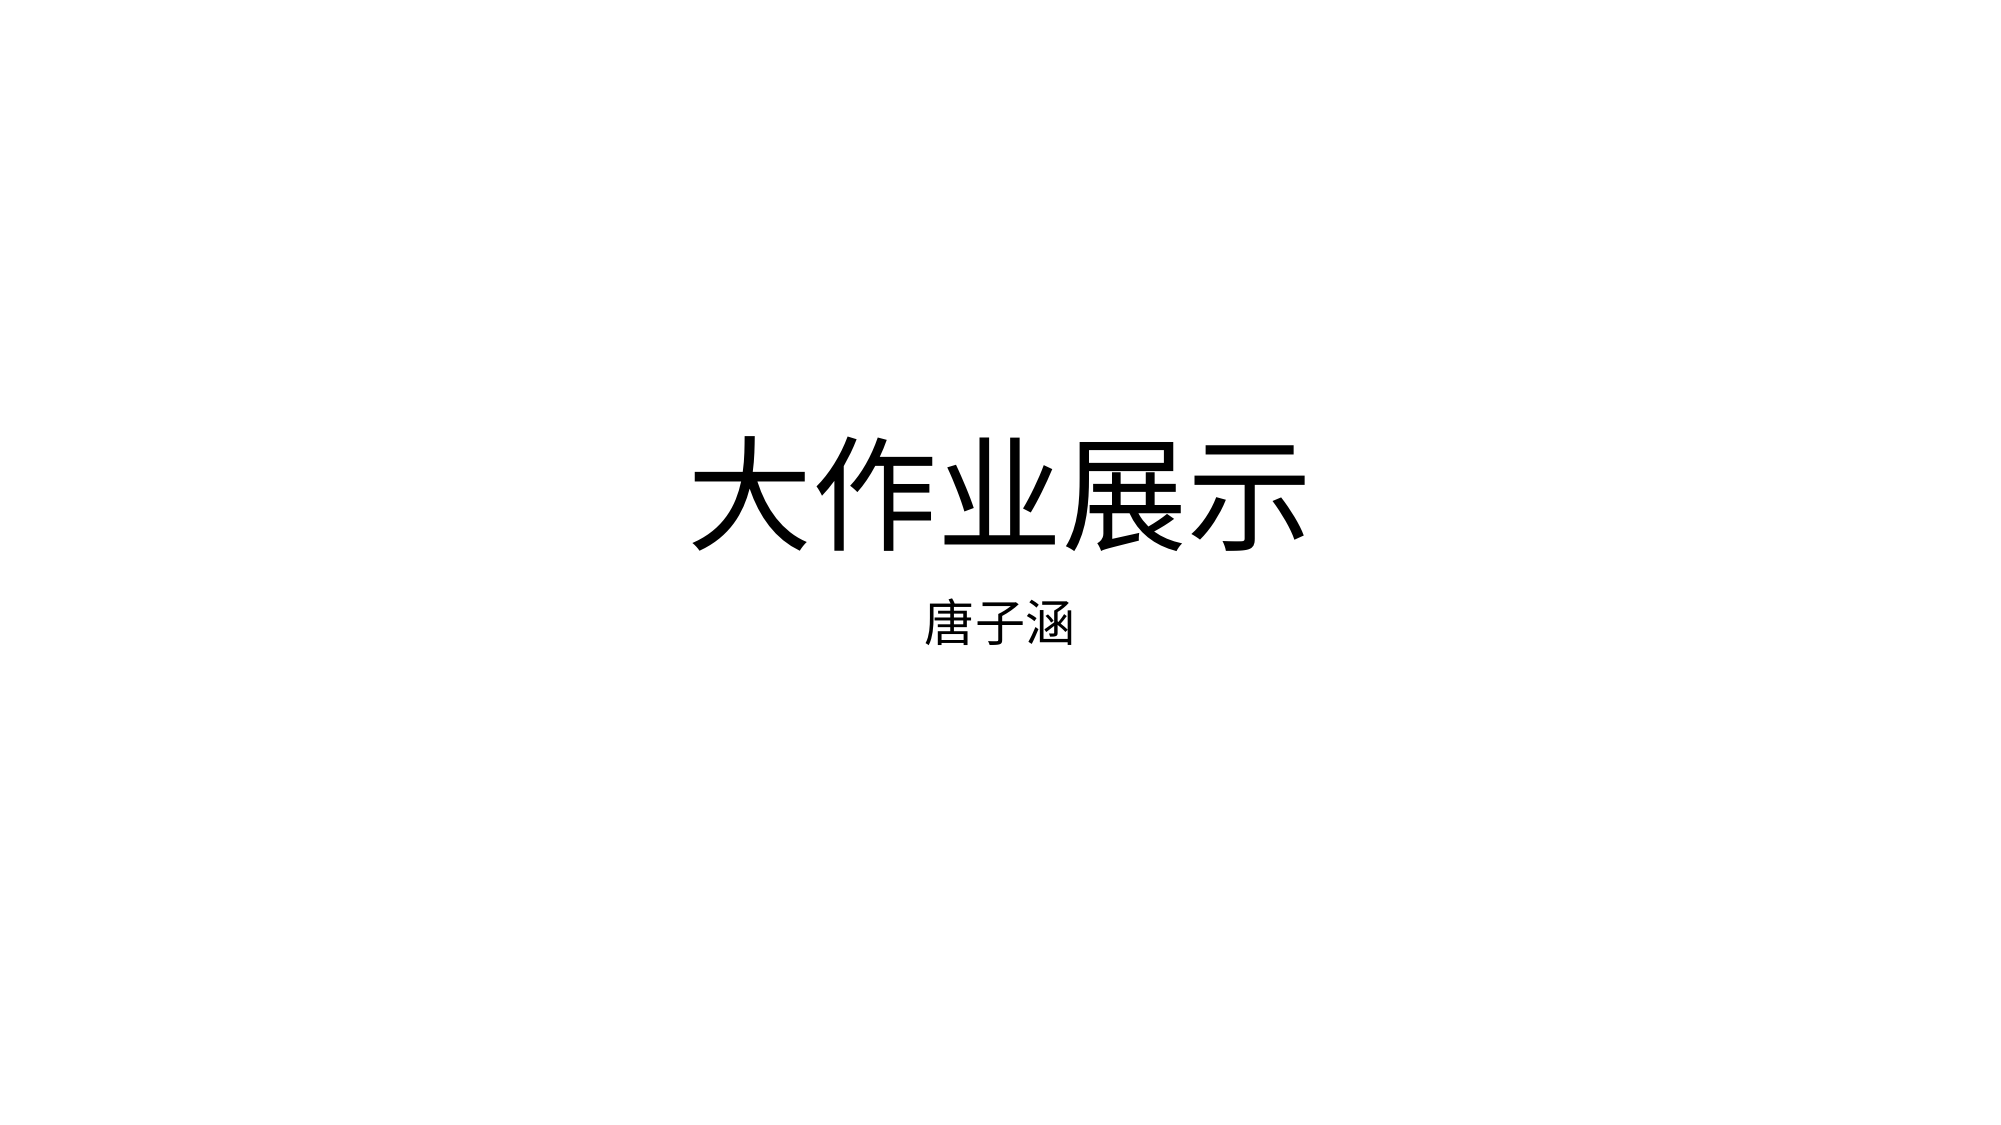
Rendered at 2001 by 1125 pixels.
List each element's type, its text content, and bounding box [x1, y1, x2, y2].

title 大作业展示 [249, 184, 1750, 576]
subtitle 唐子涵 [249, 590, 1750, 863]
